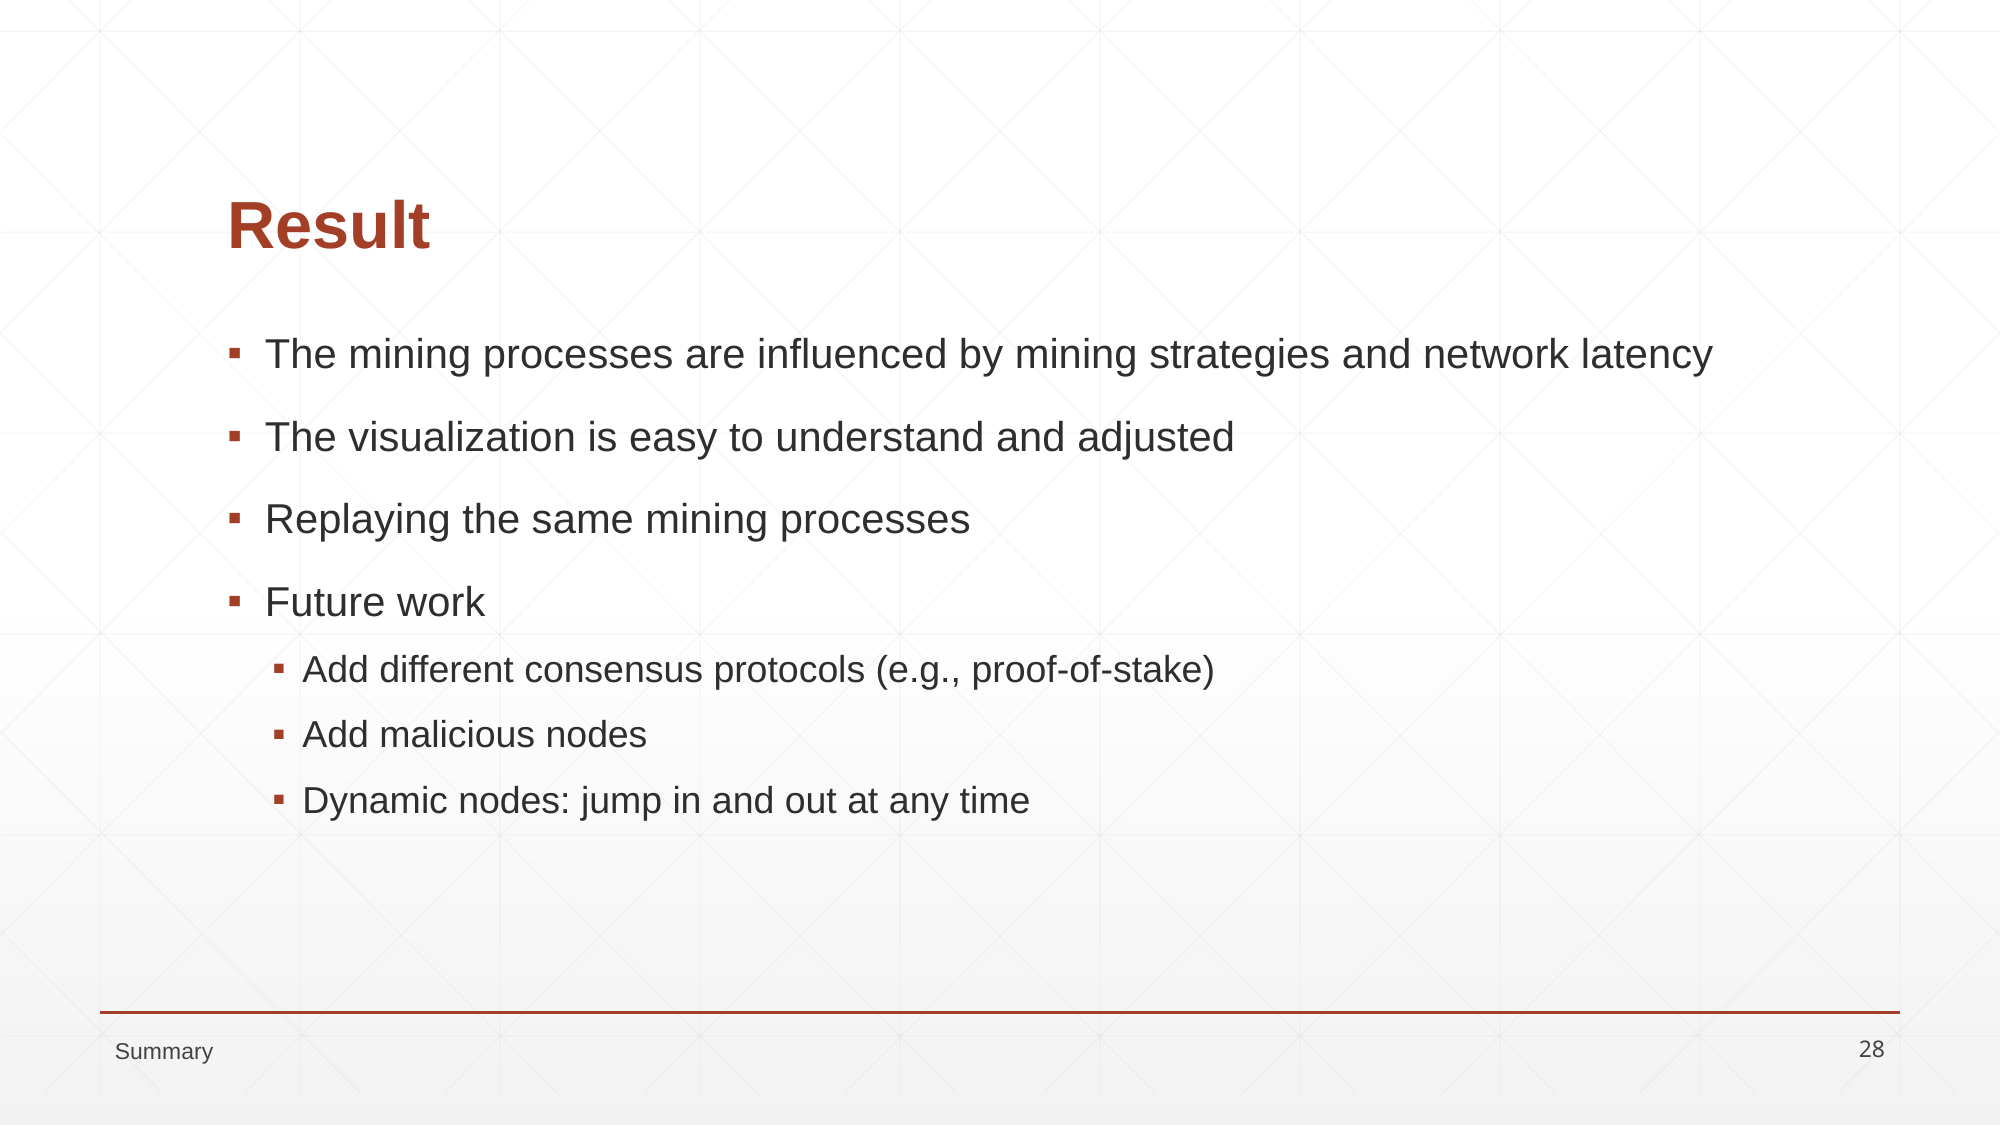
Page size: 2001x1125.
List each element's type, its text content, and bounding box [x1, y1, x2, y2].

footer Summary [99, 1031, 1106, 1069]
slide_number 28 [1749, 1031, 1901, 1069]
title Result [212, 82, 1788, 271]
list The mining processes are influenced by mining strategies and network latency The visualization is easy to understand and adjusted Replaying the same mining processes Future work Add different consensus protocols (e.g., proof-of-stake) Add malicious nodes Dynamic nodes: jump in and out at any time [212, 324, 1788, 950]
